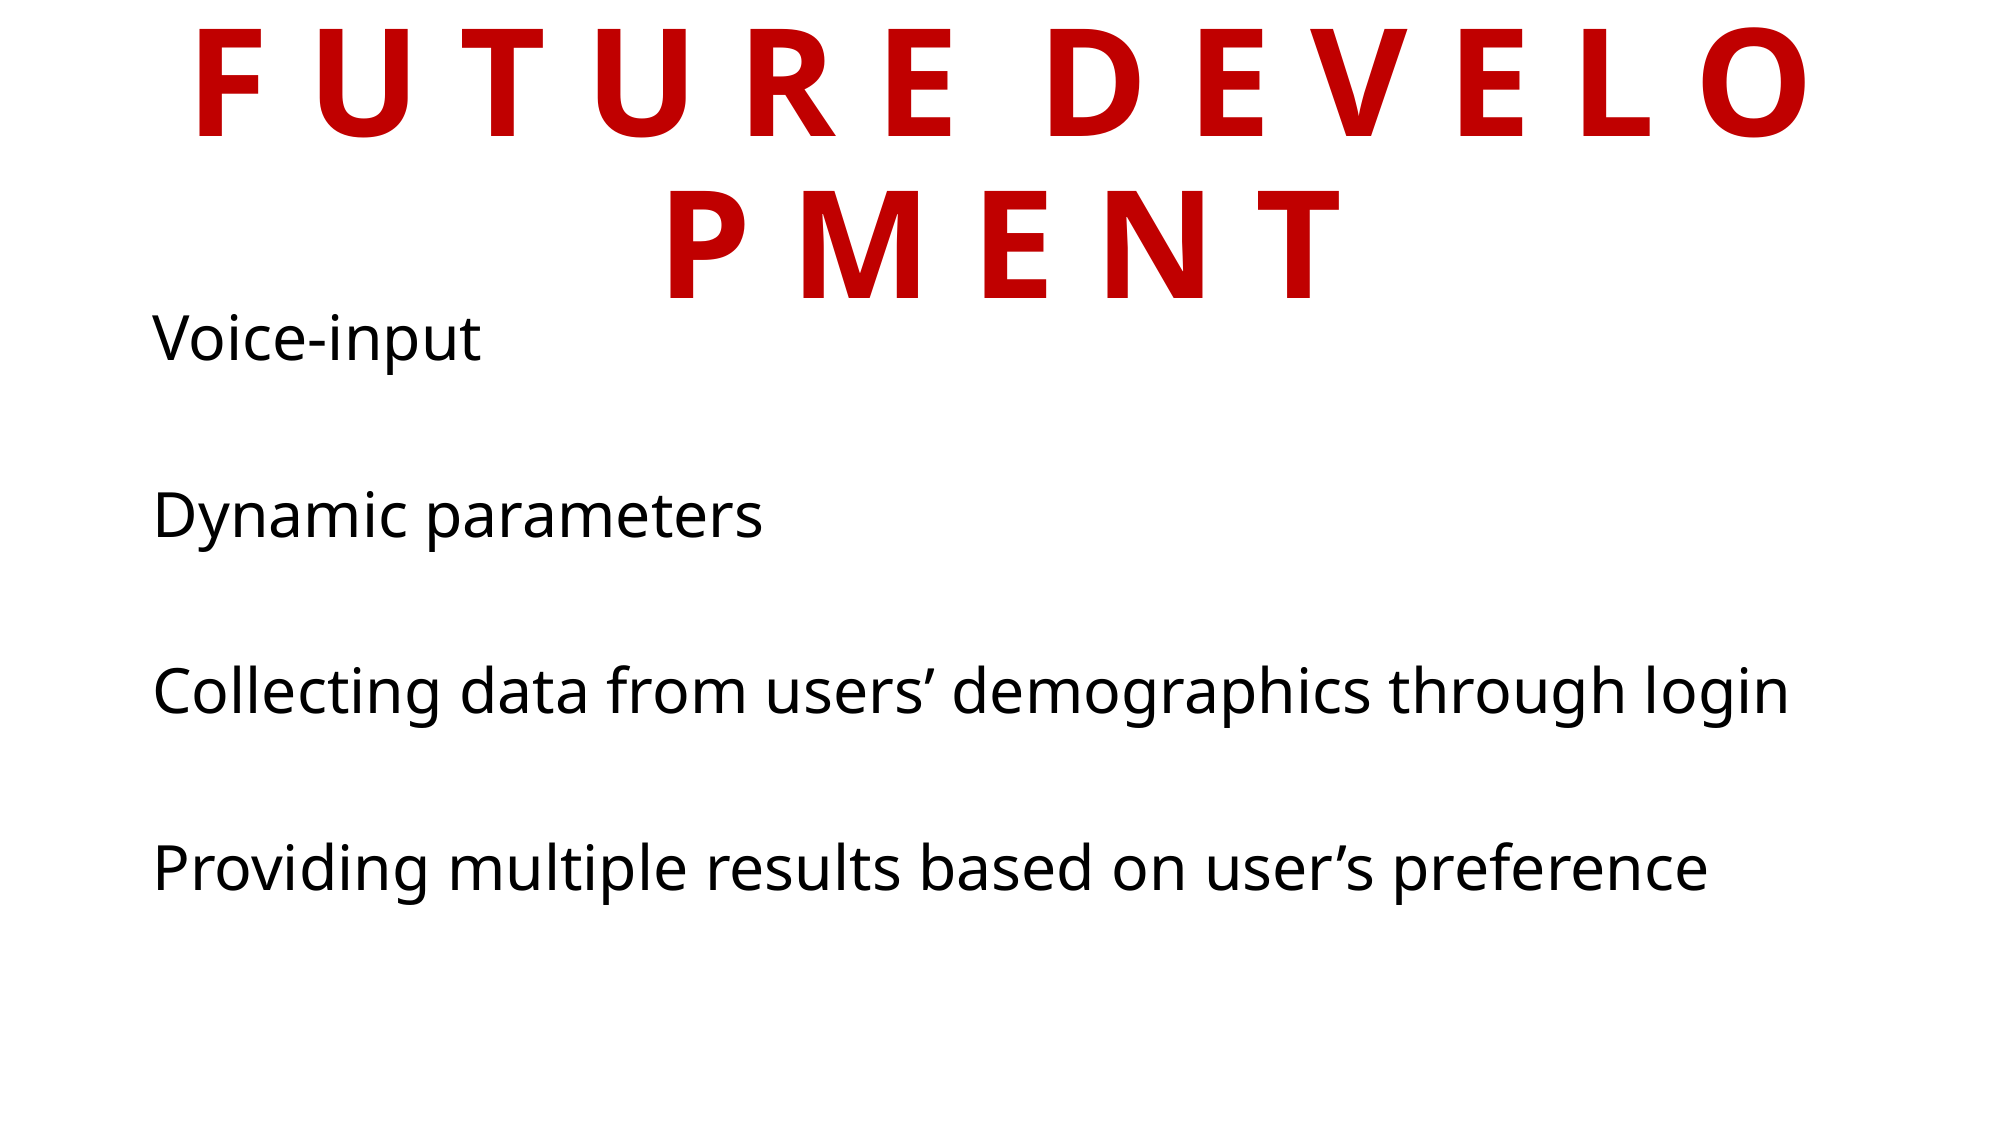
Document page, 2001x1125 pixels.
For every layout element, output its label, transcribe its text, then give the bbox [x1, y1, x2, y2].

title F U T U R E D E V E L O P M E N T [137, 59, 1863, 278]
list Voice-input Dynamic parameters Collecting data from users’ demographics through login Providing multiple results based on user’s preference [137, 299, 1863, 1014]
